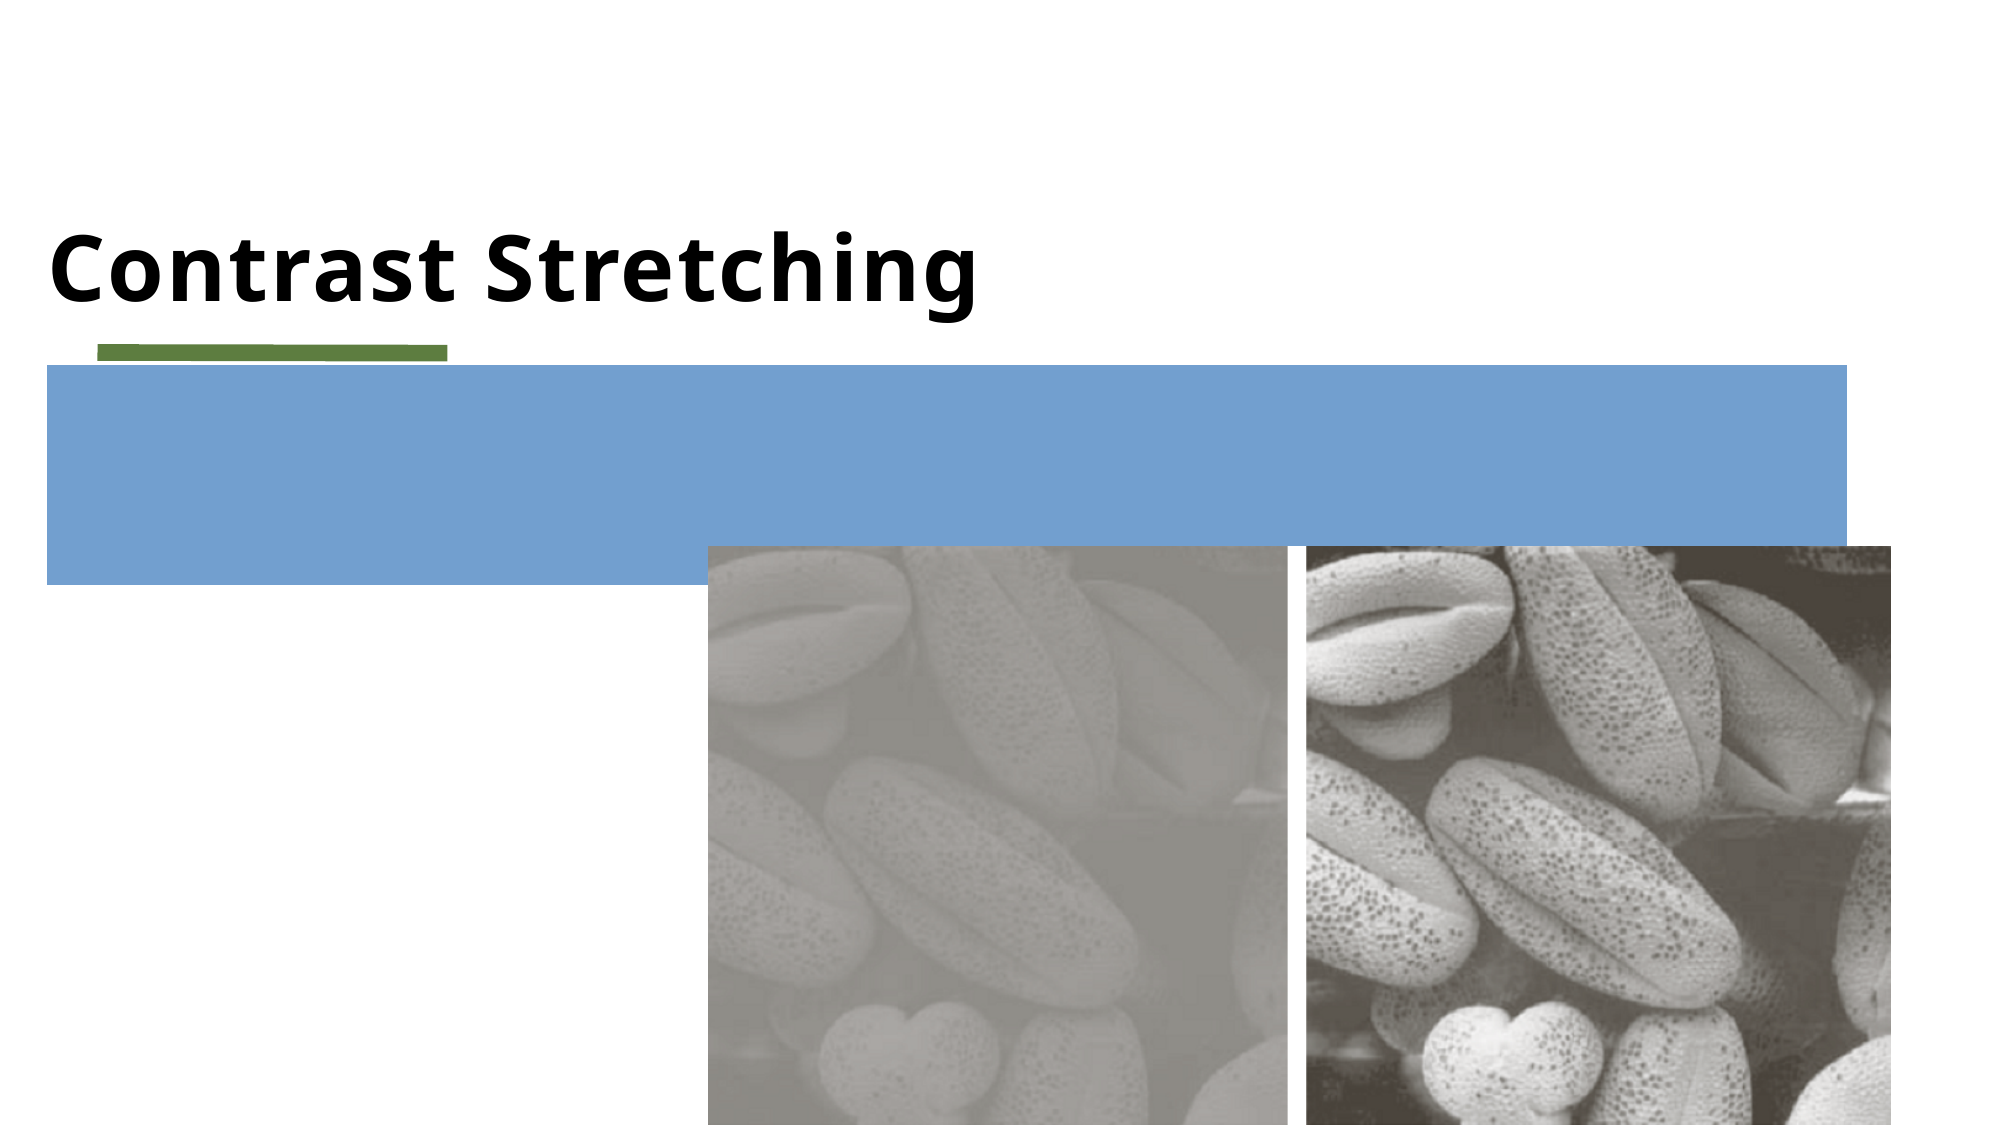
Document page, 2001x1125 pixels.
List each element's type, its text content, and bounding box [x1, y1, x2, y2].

title Contrast Stretching [47, 61, 1848, 320]
picture [708, 546, 1891, 1125]
